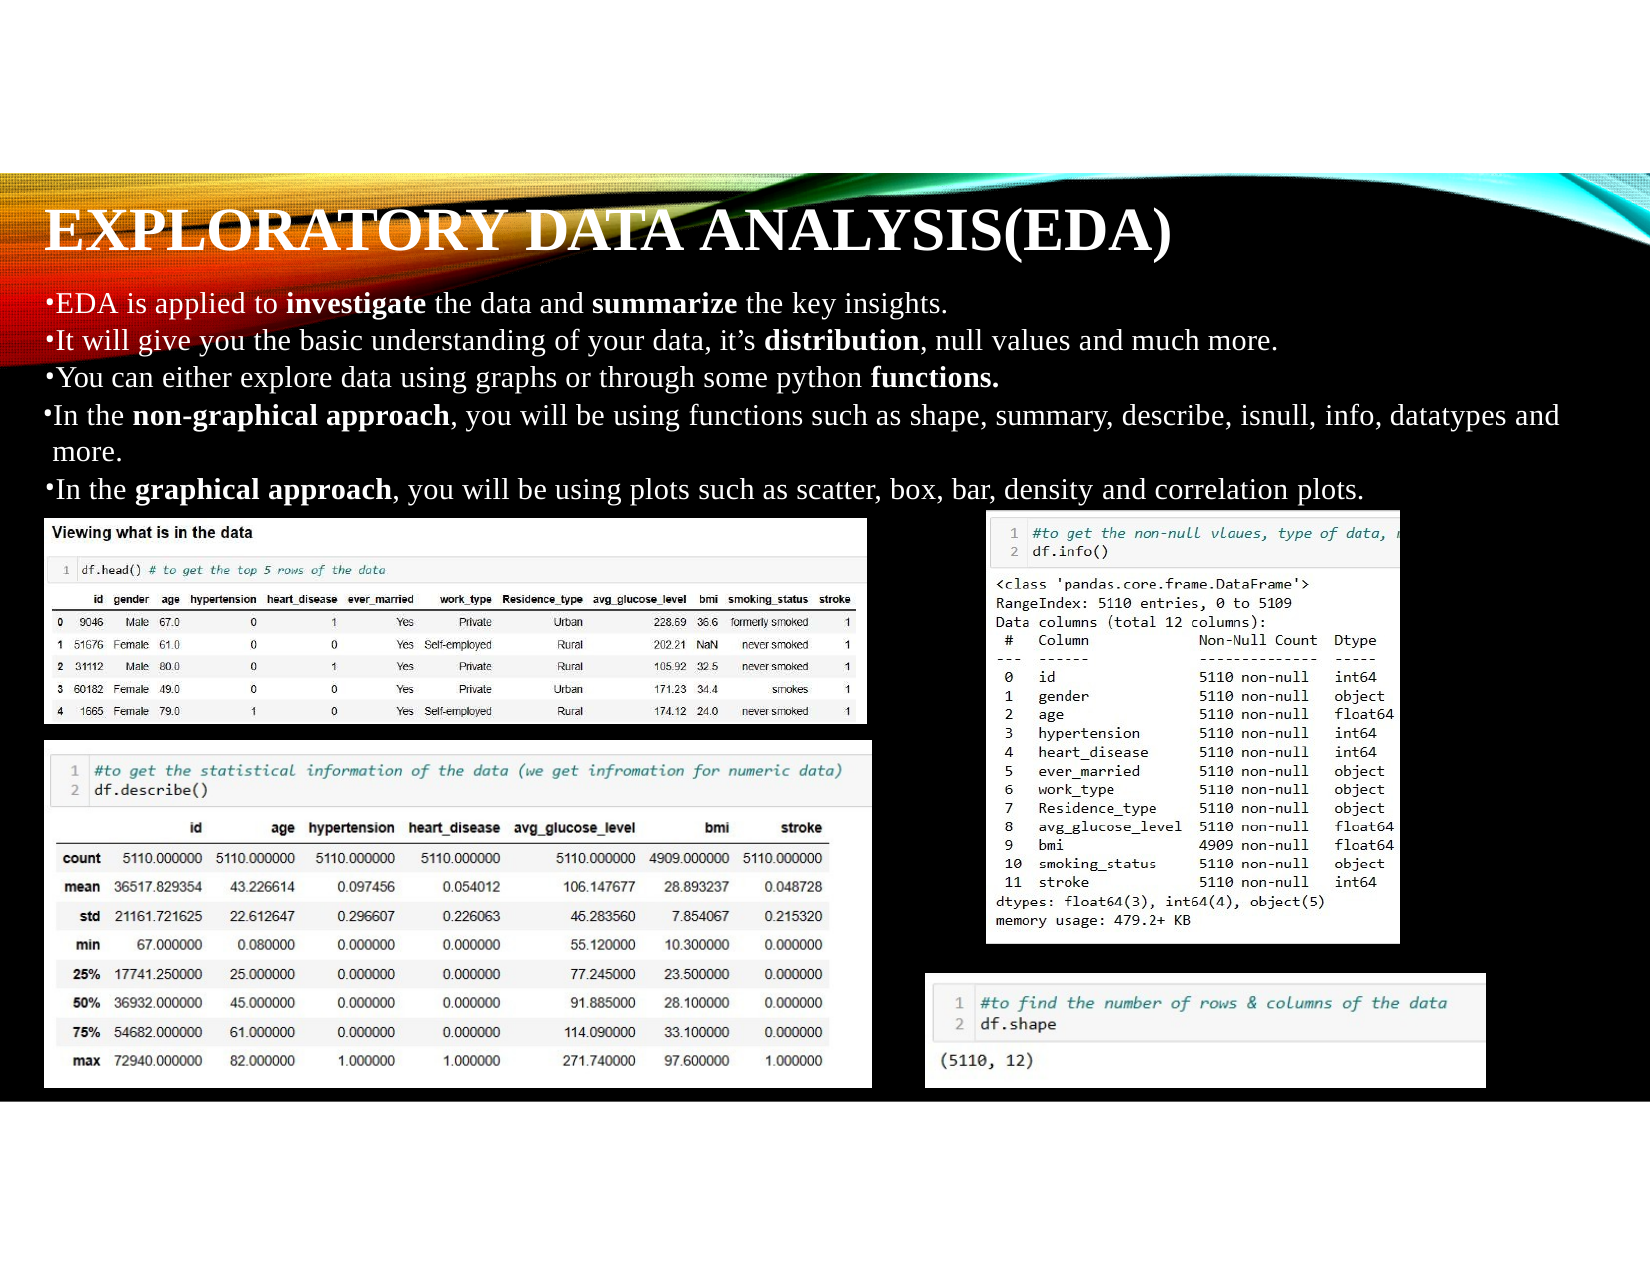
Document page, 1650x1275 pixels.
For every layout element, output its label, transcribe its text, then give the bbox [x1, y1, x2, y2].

picture [985, 510, 1400, 944]
picture [44, 518, 867, 725]
picture [925, 973, 1486, 1088]
picture [0, 173, 1650, 370]
picture [44, 739, 872, 1088]
text_box EDA is applied to investigate the data and summarize the key insights. It will give you the basic understanding of your data, it’s distribution, null values and much more. You can either explore data using graphs or through some python functions. In the non-graphical approach, you will be using functions such as shape, summary, describe, isnull, info, datatypes and more. In the graphical approach, you will be using plots such as scatter, box, bar, density and correlation plots. [42, 380, 1566, 506]
